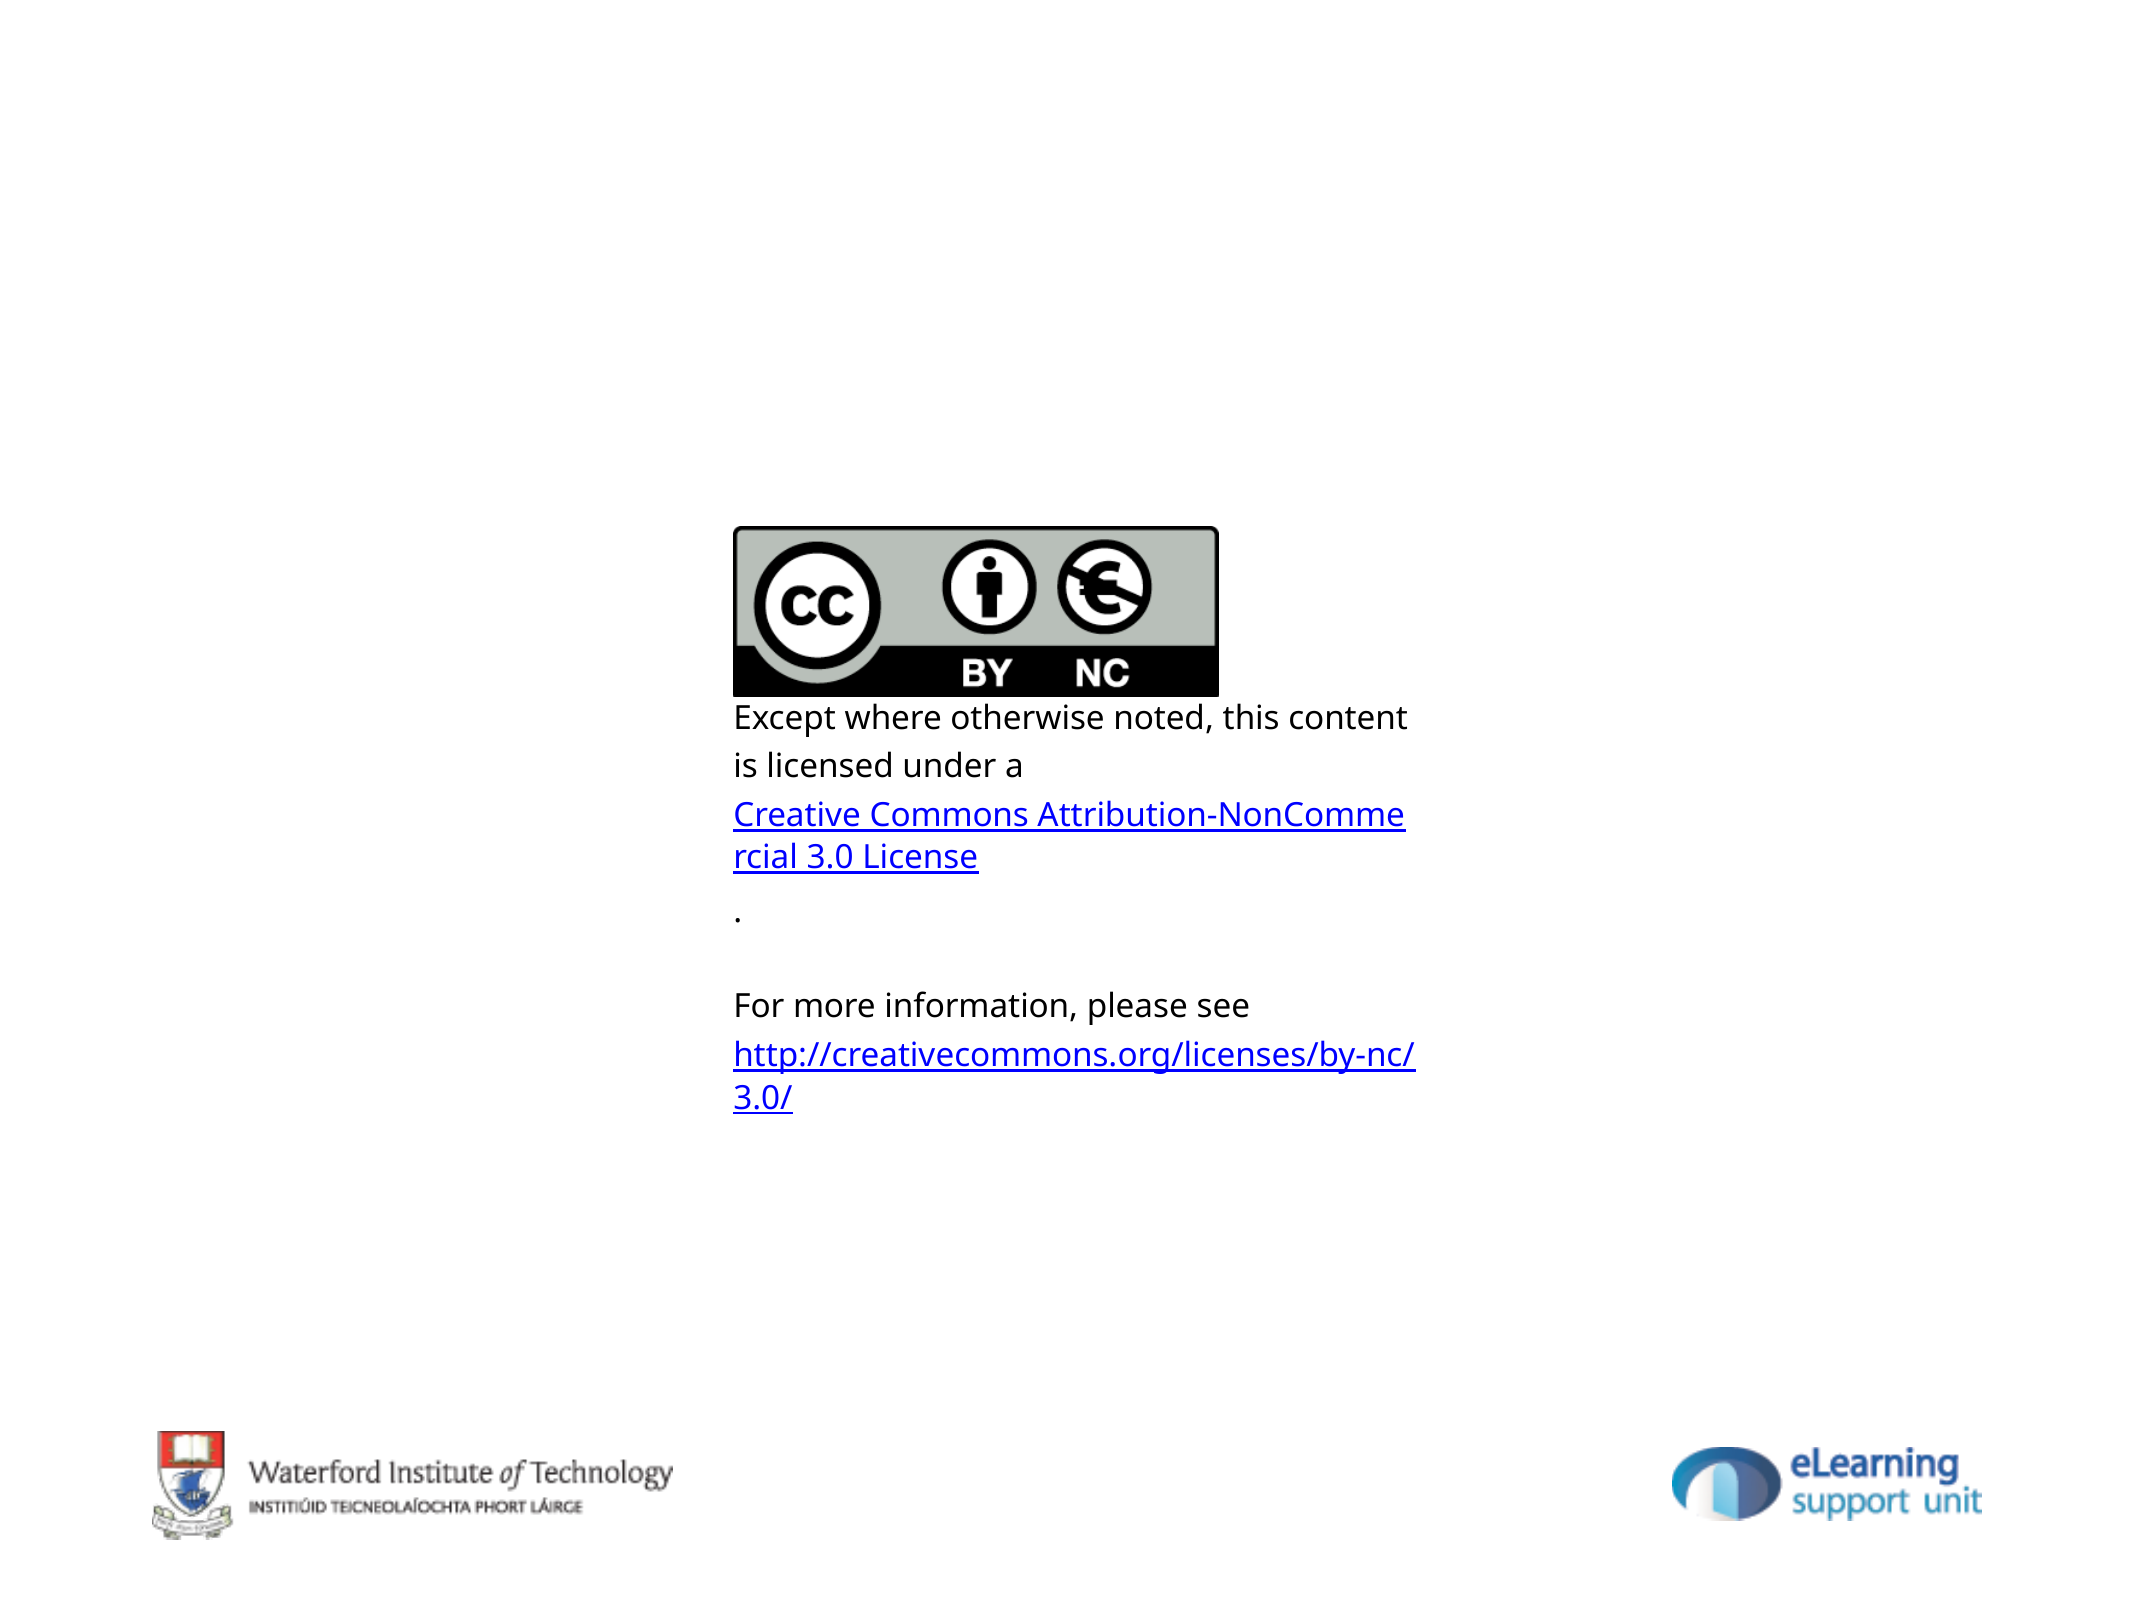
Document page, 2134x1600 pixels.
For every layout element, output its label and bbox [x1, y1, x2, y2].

picture [1672, 1447, 1982, 1521]
picture [733, 526, 1219, 697]
picture [152, 1431, 673, 1540]
